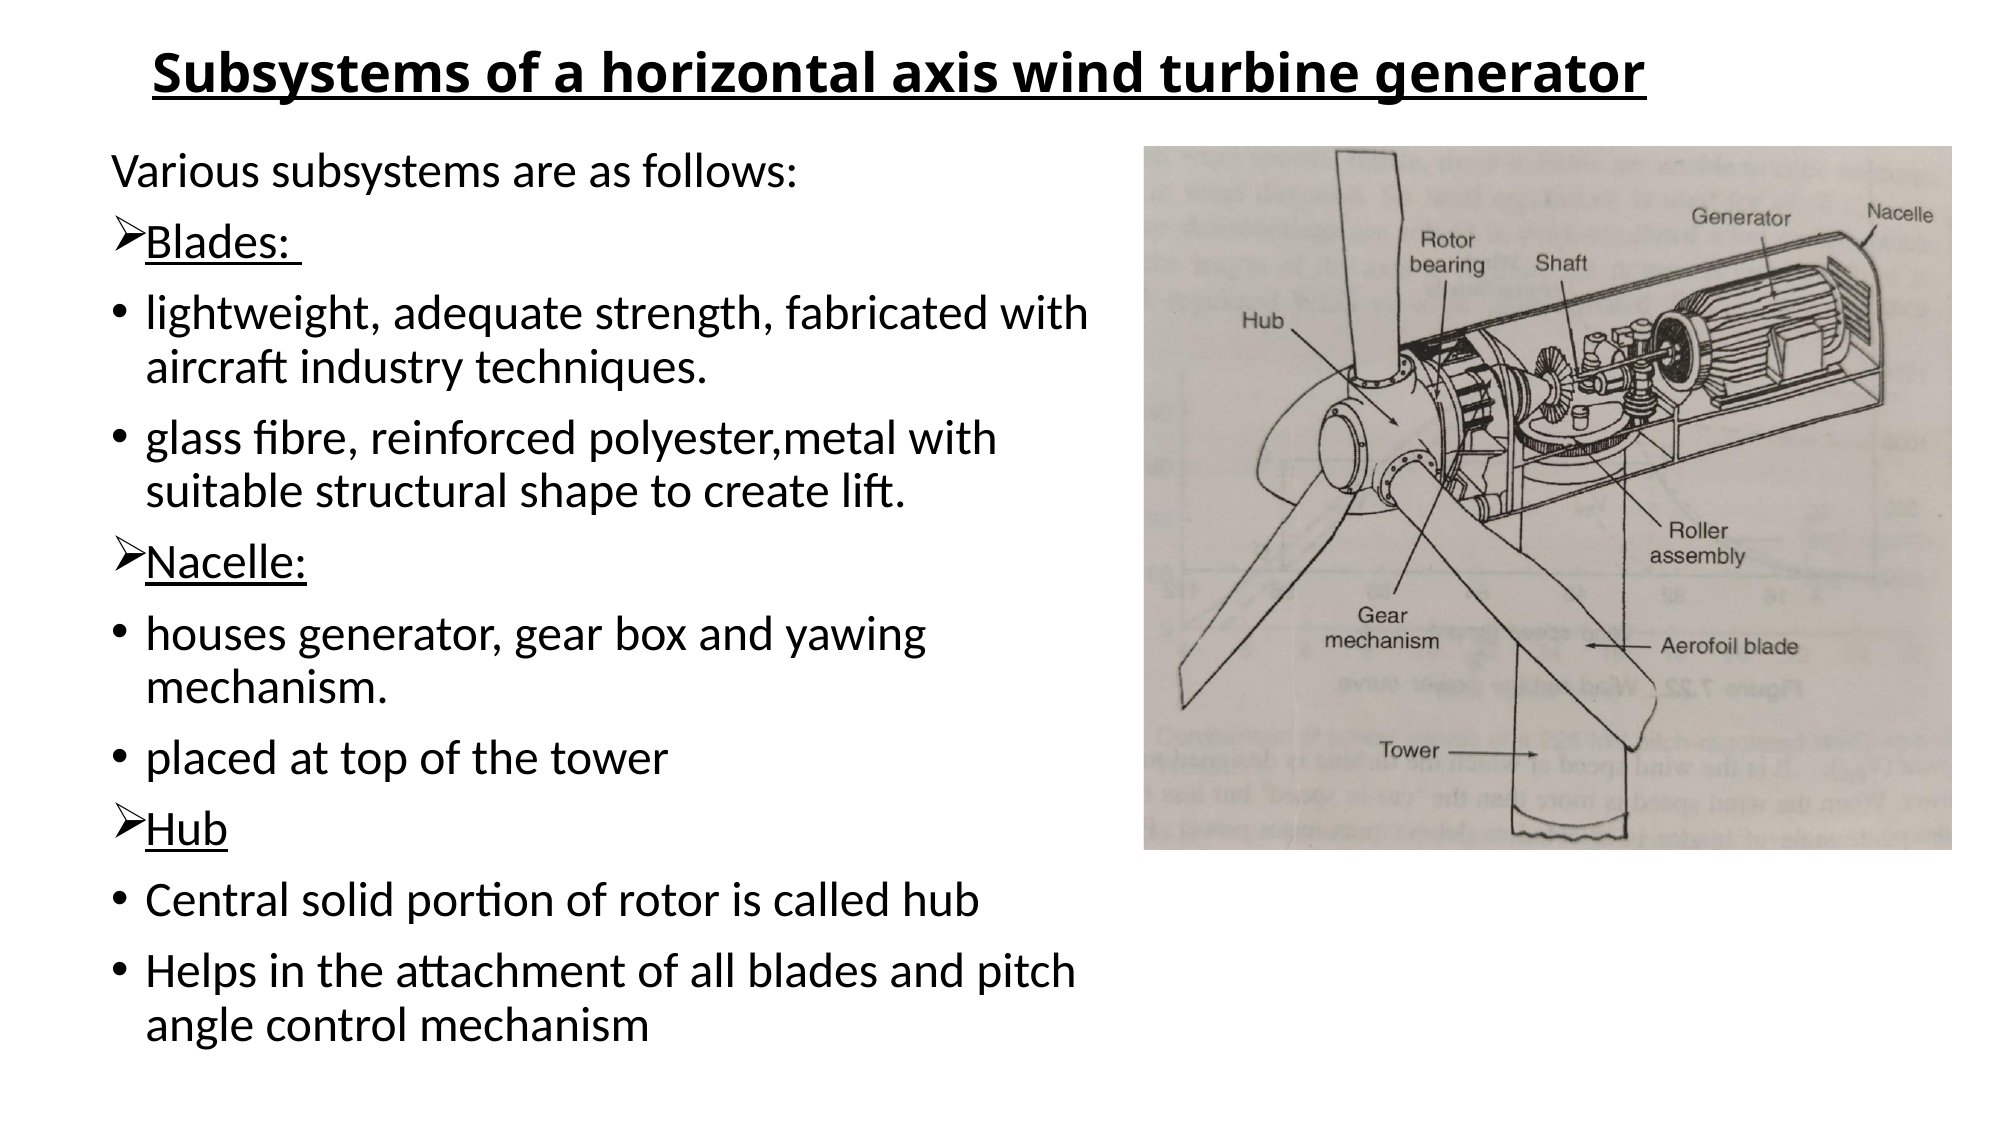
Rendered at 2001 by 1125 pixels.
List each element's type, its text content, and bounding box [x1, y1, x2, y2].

picture [1144, 93, 1952, 902]
list Various subsystems are as follows: Blades: lightweight, adequate strength, fabricated with aircraft industry techniques. glass fibre, reinforced polyester,metal with suitable structural shape to create lift. Nacelle: houses generator, gear box and yawing mechanism. placed at top of the tower Hub Central solid portion of rotor is called hub Helps in the attachment of all blades and pitch angle control mechanism [96, 137, 1113, 1075]
title Subsystems of a horizontal axis wind turbine generator [137, 37, 2000, 112]
